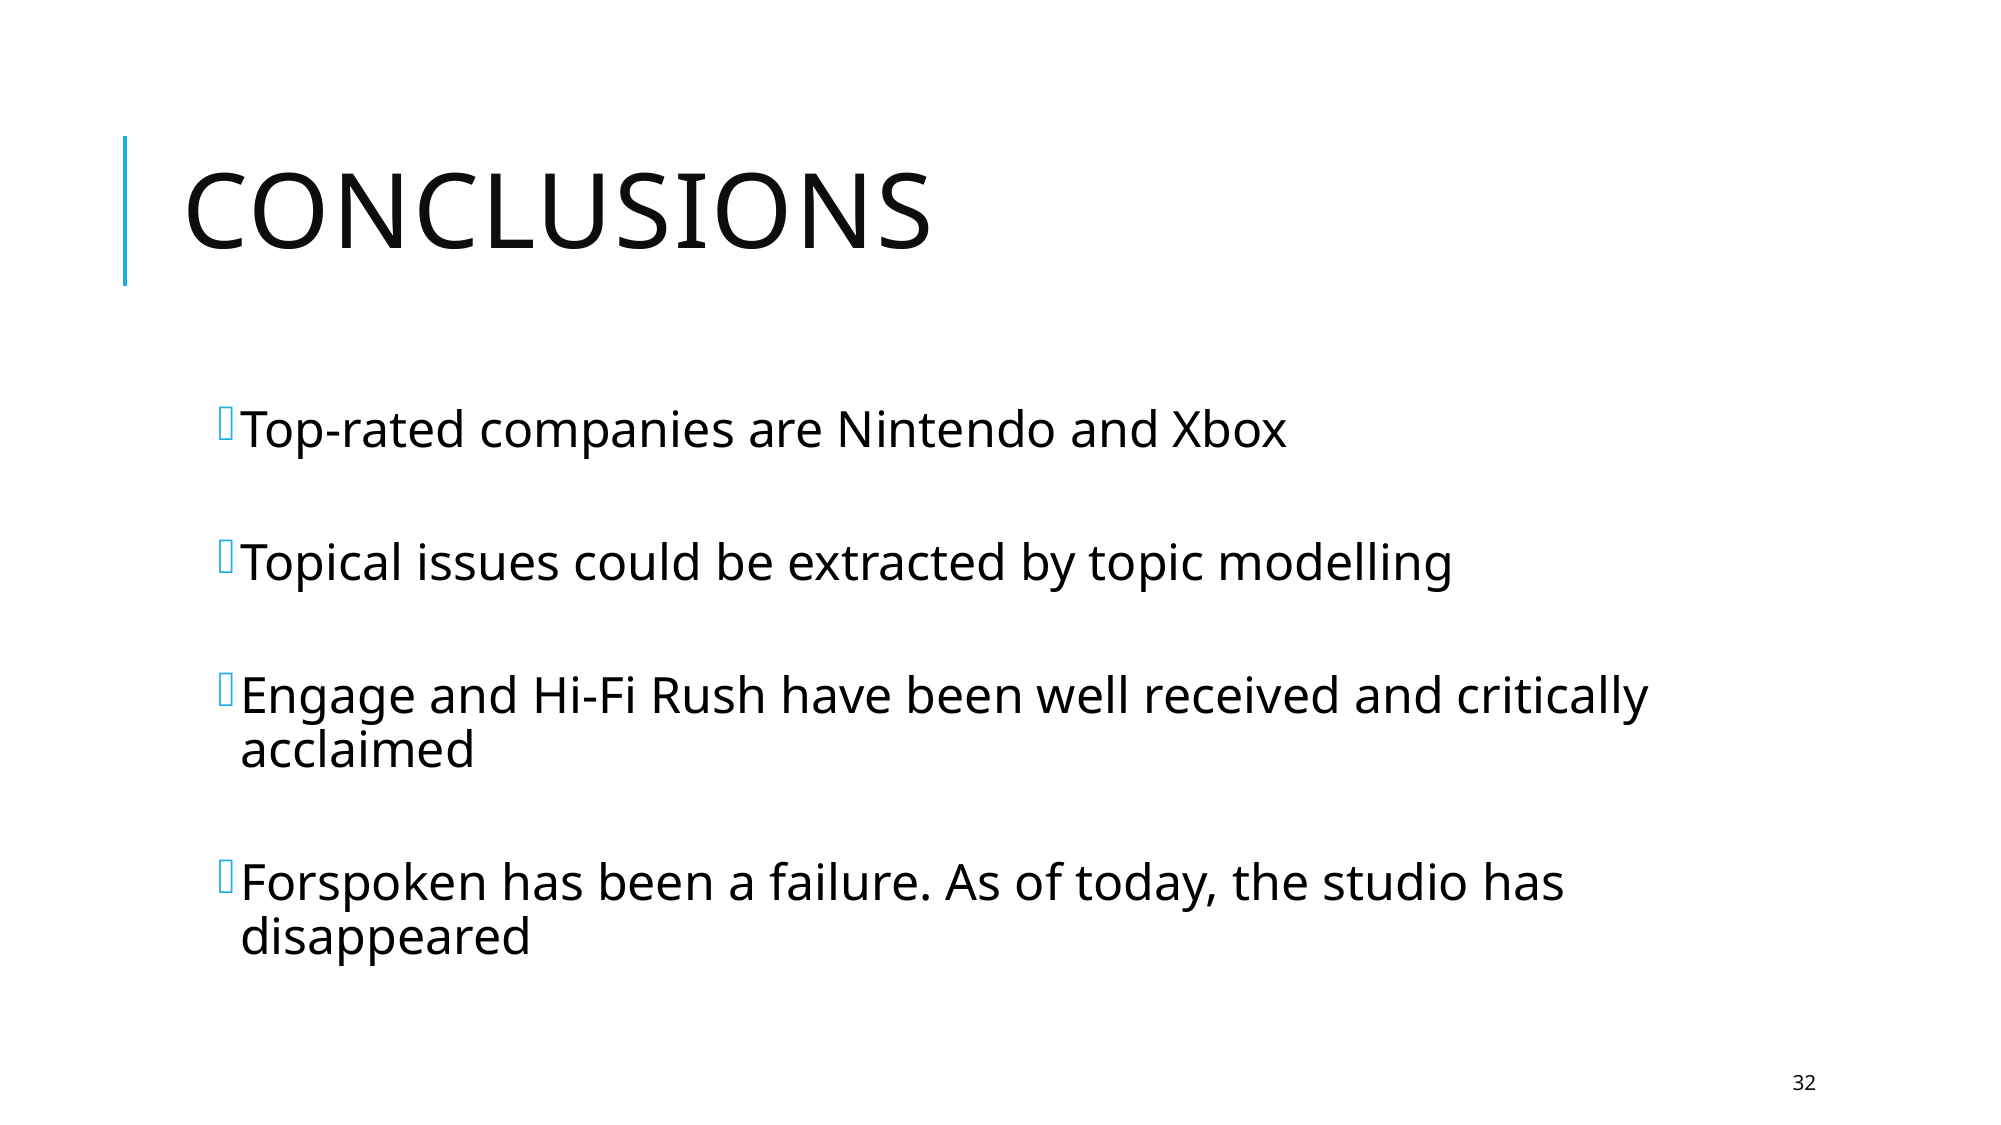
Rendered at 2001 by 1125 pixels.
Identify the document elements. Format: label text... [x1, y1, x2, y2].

slide_number 32 [1777, 1061, 1938, 1107]
list Top-rated companies are Nintendo and Xbox Topical issues could be extracted by topic modelling Engage and Hi-Fi Rush have been well received and critically acclaimed Forspoken has been a failure. As of today, the studio has disappeared [189, 397, 1784, 1058]
title Conclusions [168, 96, 1763, 342]
